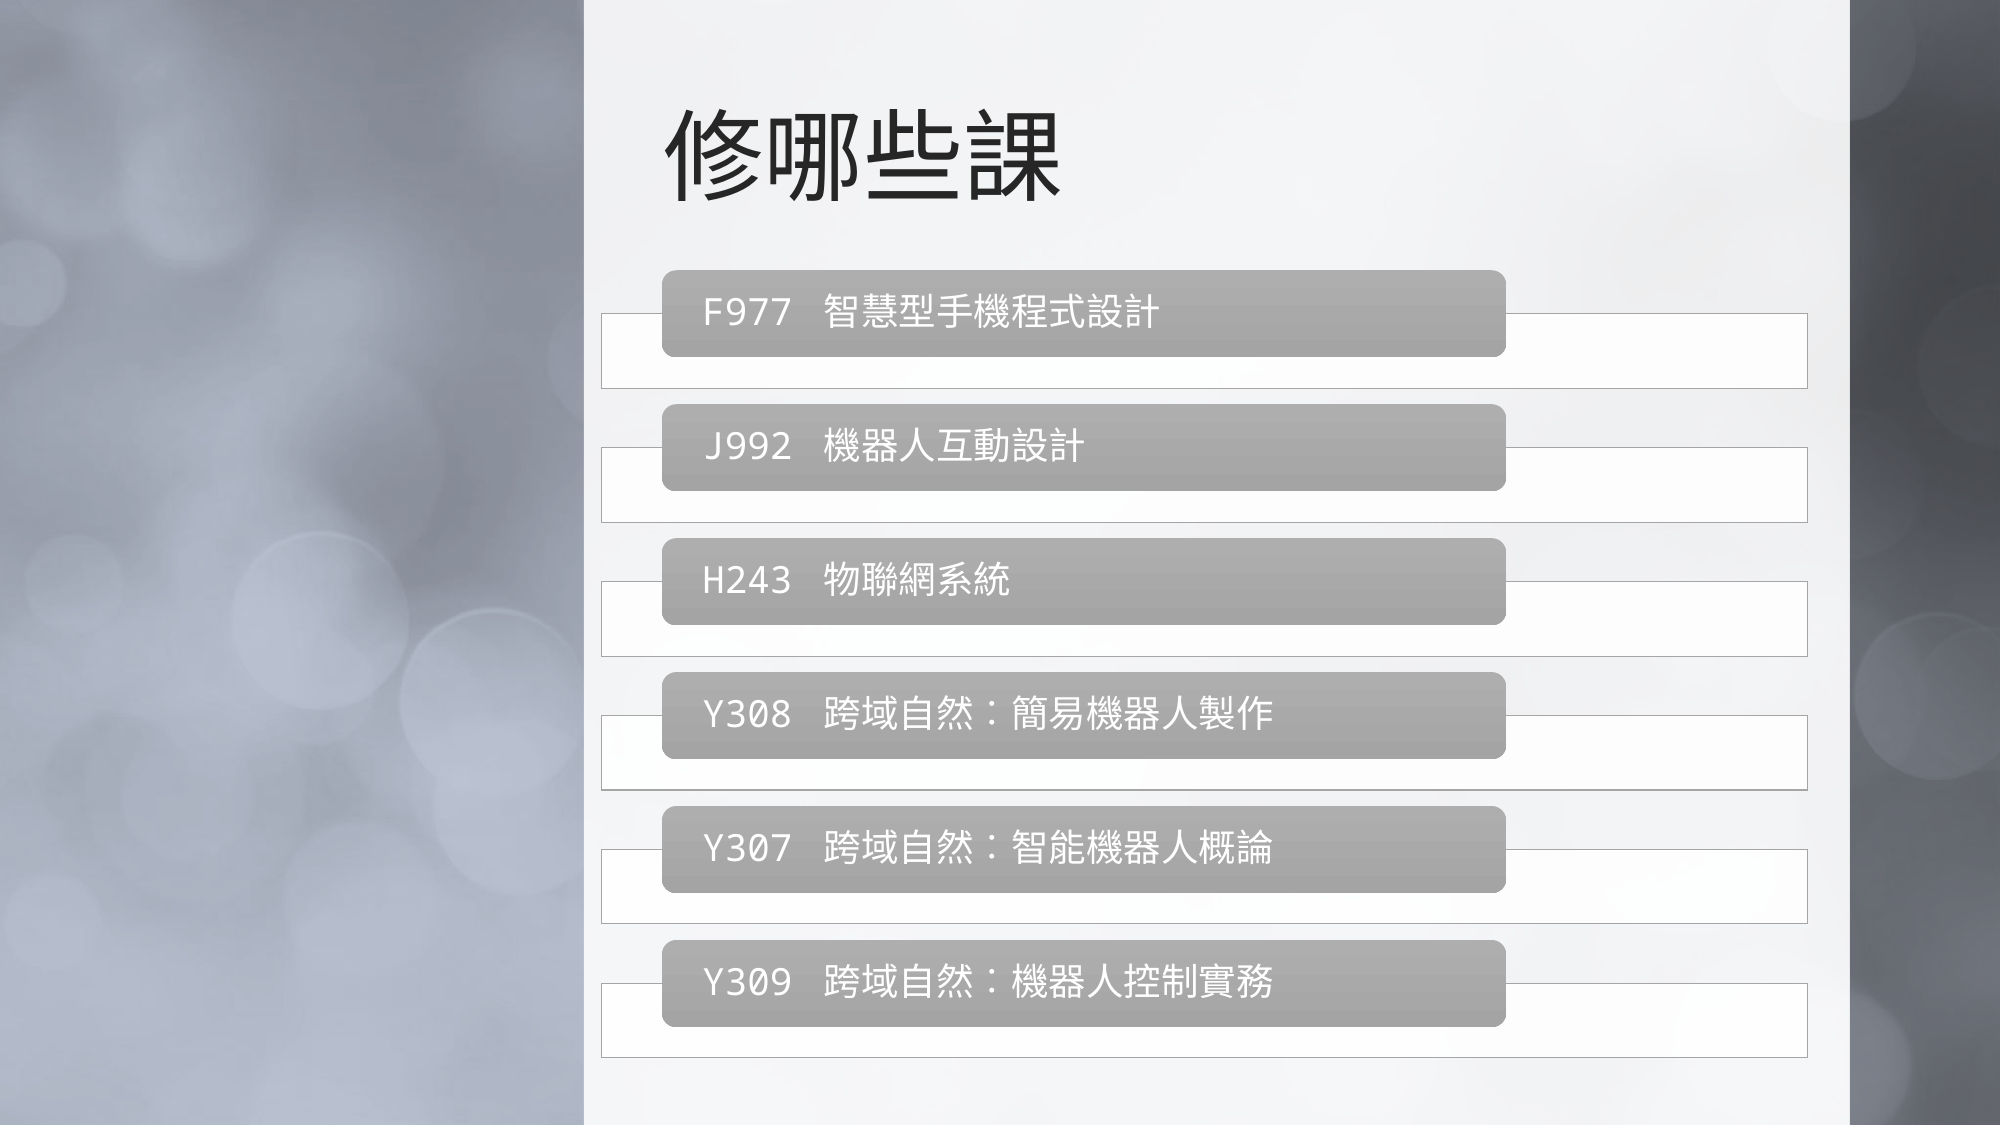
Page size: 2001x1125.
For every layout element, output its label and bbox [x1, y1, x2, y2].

picture [0, 0, 2000, 1125]
list [601, 263, 1808, 1065]
